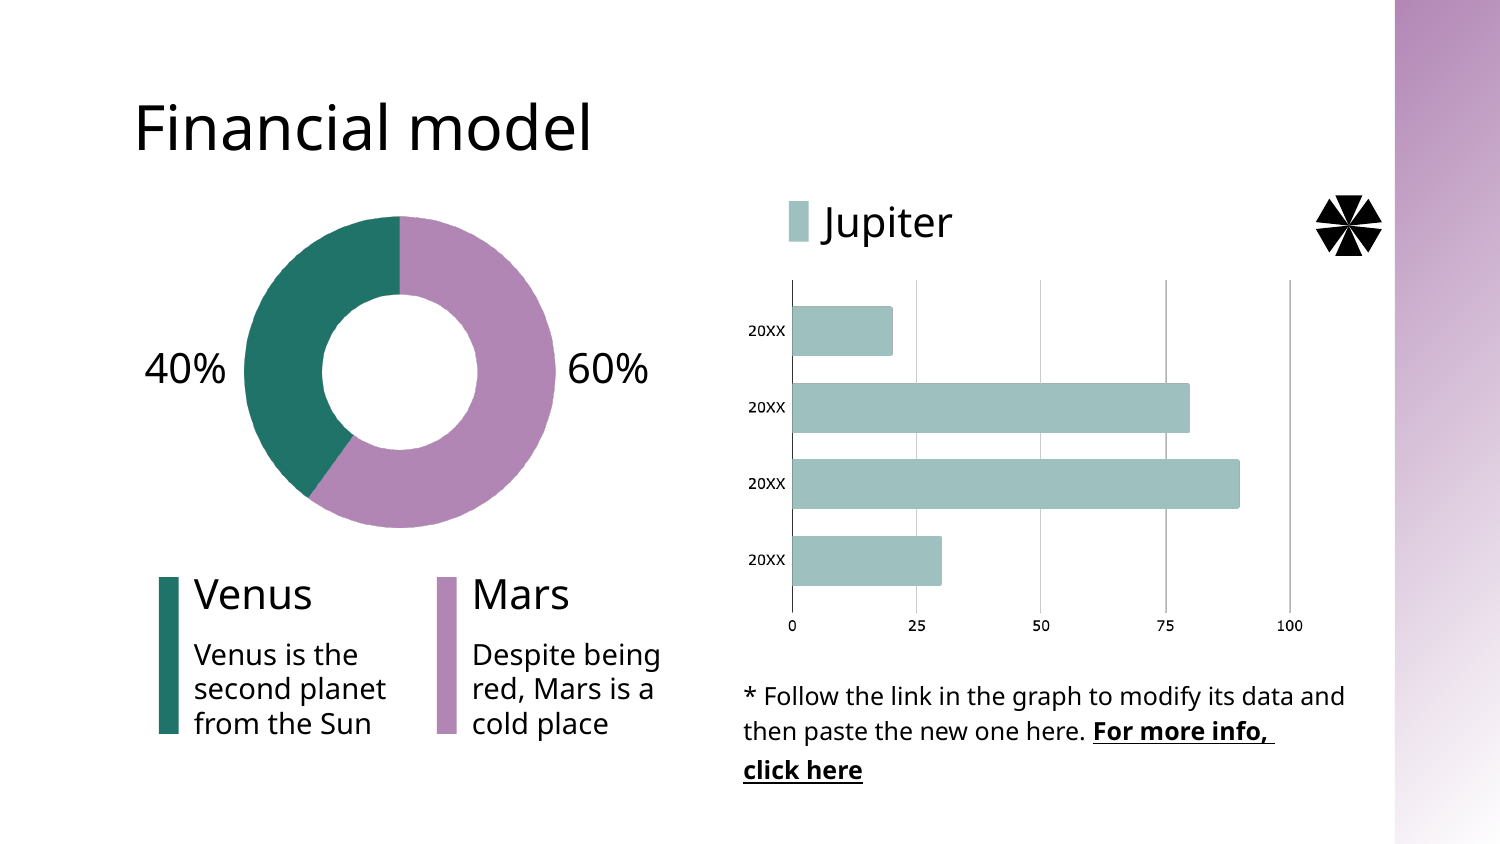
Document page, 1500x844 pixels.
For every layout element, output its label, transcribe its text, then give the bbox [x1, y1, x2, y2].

text_box Venus [178, 561, 412, 620]
title Financial model [118, 72, 1382, 167]
text_box * Follow the link in the graph to modify its data and then paste the new one here. For more info, click here [728, 661, 1382, 756]
text_box [436, 577, 457, 734]
picture [728, 260, 1309, 653]
text_box Mars [456, 561, 690, 620]
text_box Venus is the second planet from the Sun [178, 620, 412, 747]
text_box 60% [599, 336, 666, 408]
text_box [788, 201, 809, 242]
text_box Despite being red, Mars is a cold place [456, 620, 690, 747]
text_box Jupiter [808, 190, 1007, 259]
text_box [158, 577, 179, 734]
picture [205, 199, 594, 545]
text_box 40% [129, 336, 200, 408]
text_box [1315, 194, 1383, 257]
